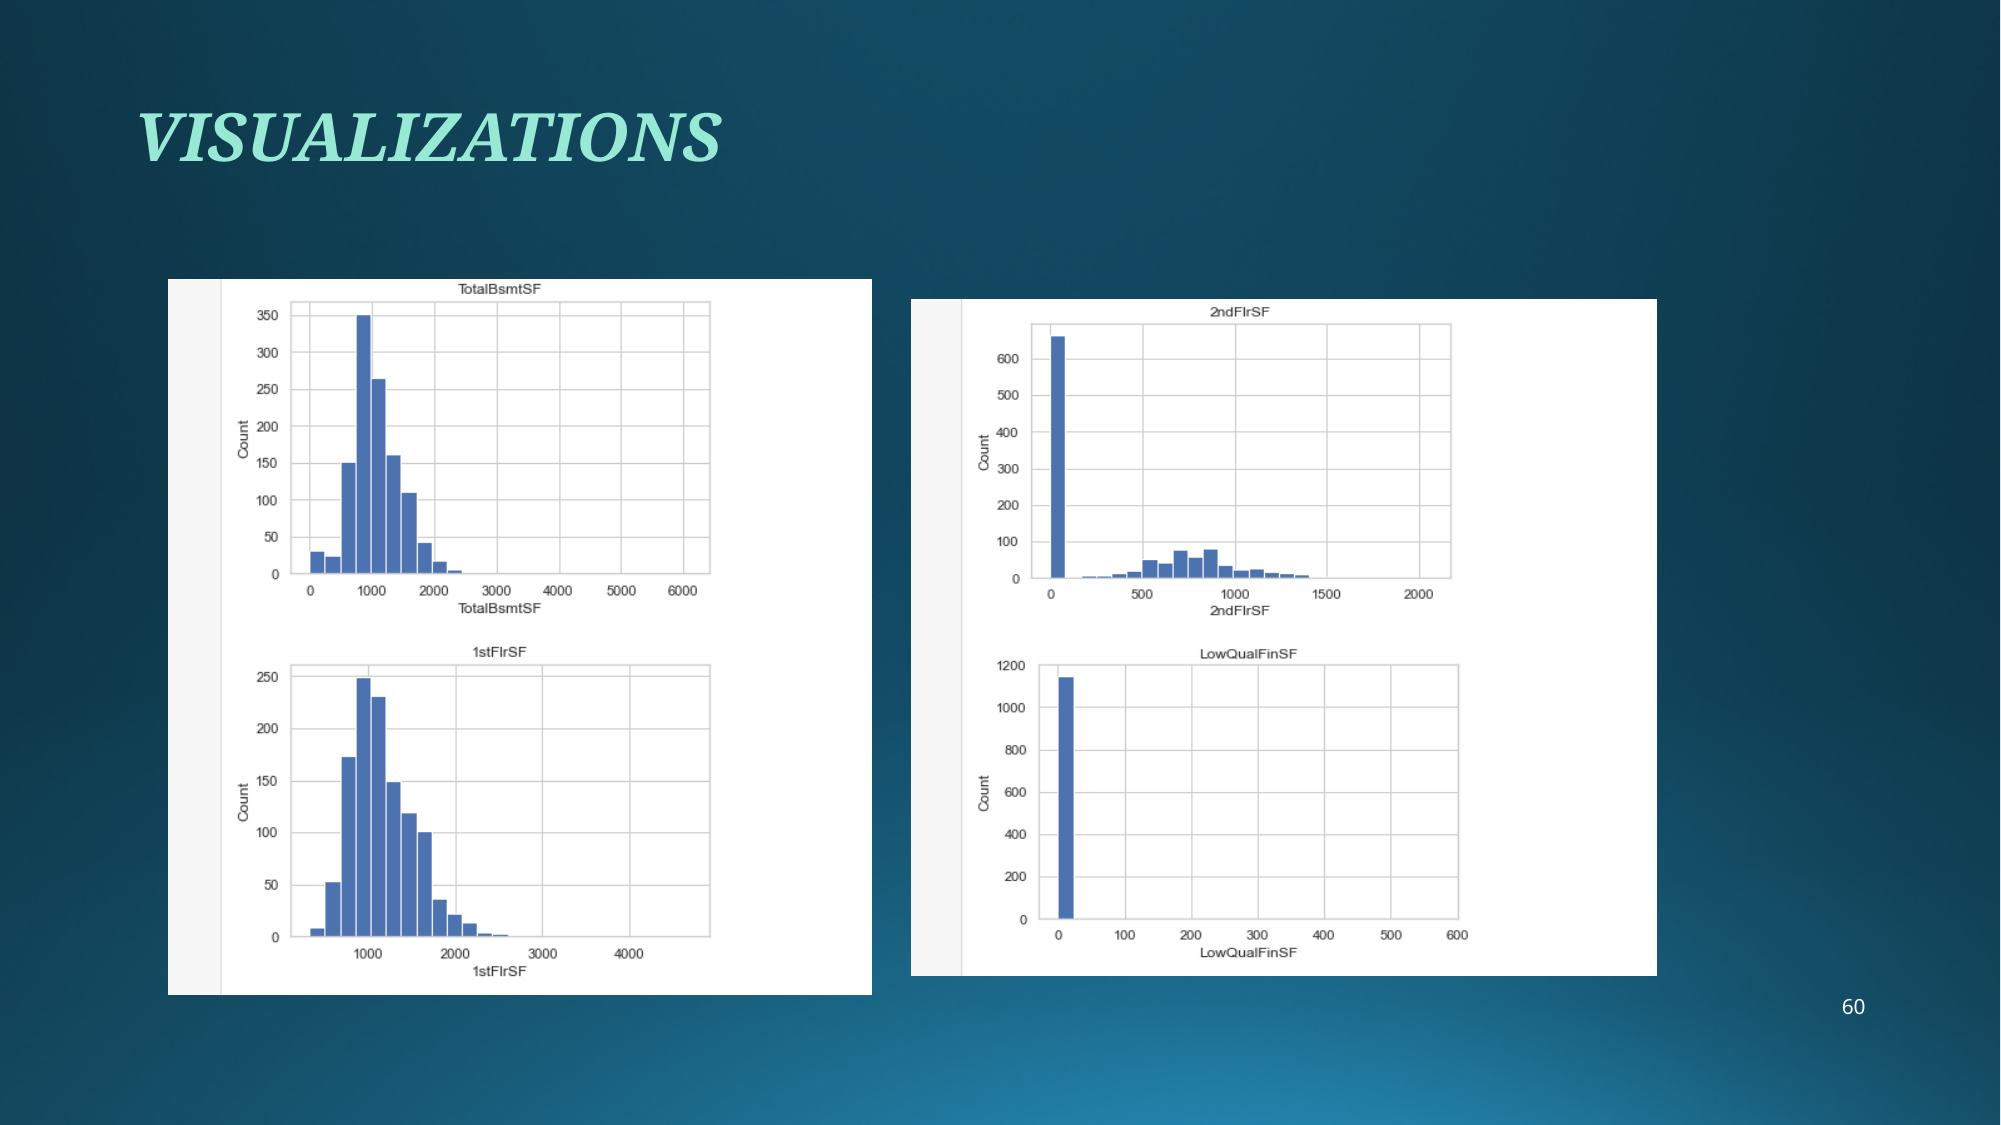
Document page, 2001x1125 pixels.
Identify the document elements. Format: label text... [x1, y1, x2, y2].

text_box VISUALIZATIONS [119, 87, 1703, 183]
picture [0, 0, 2001, 1125]
text_box 60 [1755, 977, 1881, 1038]
